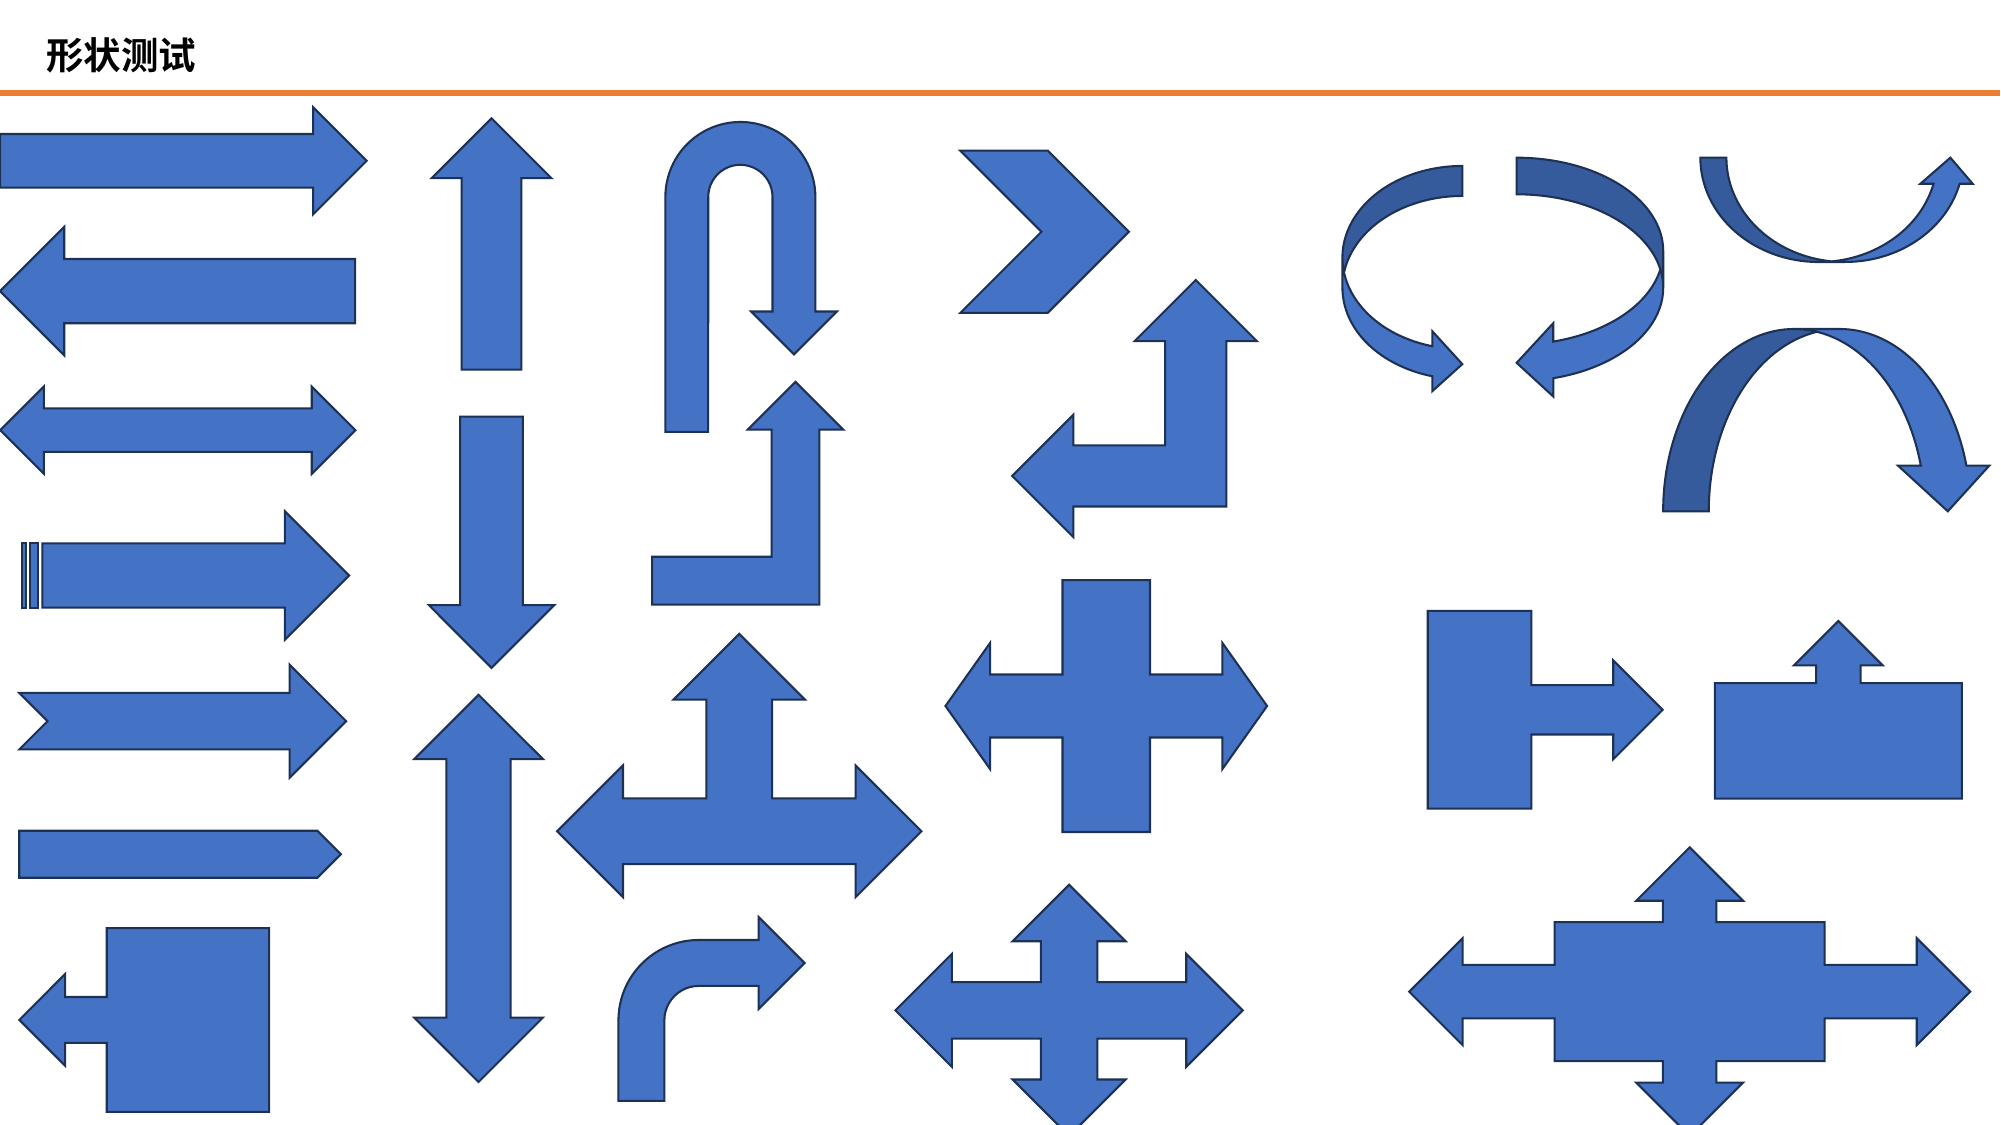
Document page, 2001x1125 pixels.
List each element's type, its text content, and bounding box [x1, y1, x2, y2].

text_box [1010, 278, 1260, 540]
text_box [0, 384, 357, 477]
text_box [1713, 619, 1963, 800]
text_box [29, 542, 39, 609]
text_box [893, 883, 1245, 1125]
text_box [1515, 156, 1665, 399]
text_box [0, 104, 369, 217]
text_box [1341, 164, 1464, 394]
text_box [555, 632, 923, 900]
text_box [957, 149, 1131, 314]
text_box [429, 116, 554, 371]
text_box [1662, 327, 1992, 513]
text_box [664, 120, 840, 433]
text_box [0, 224, 357, 358]
text_box [1699, 156, 1975, 264]
text_box [944, 579, 1269, 834]
text_box [17, 927, 271, 1113]
text_box [1426, 609, 1665, 810]
text_box [426, 415, 557, 670]
text_box 形状测试 [31, 24, 212, 85]
text_box [21, 542, 27, 609]
text_box [617, 914, 807, 1102]
text_box [18, 829, 343, 879]
text_box [16, 662, 348, 781]
text_box [651, 380, 846, 606]
text_box [411, 693, 546, 1084]
text_box [1407, 845, 1972, 1125]
text_box [41, 508, 351, 643]
